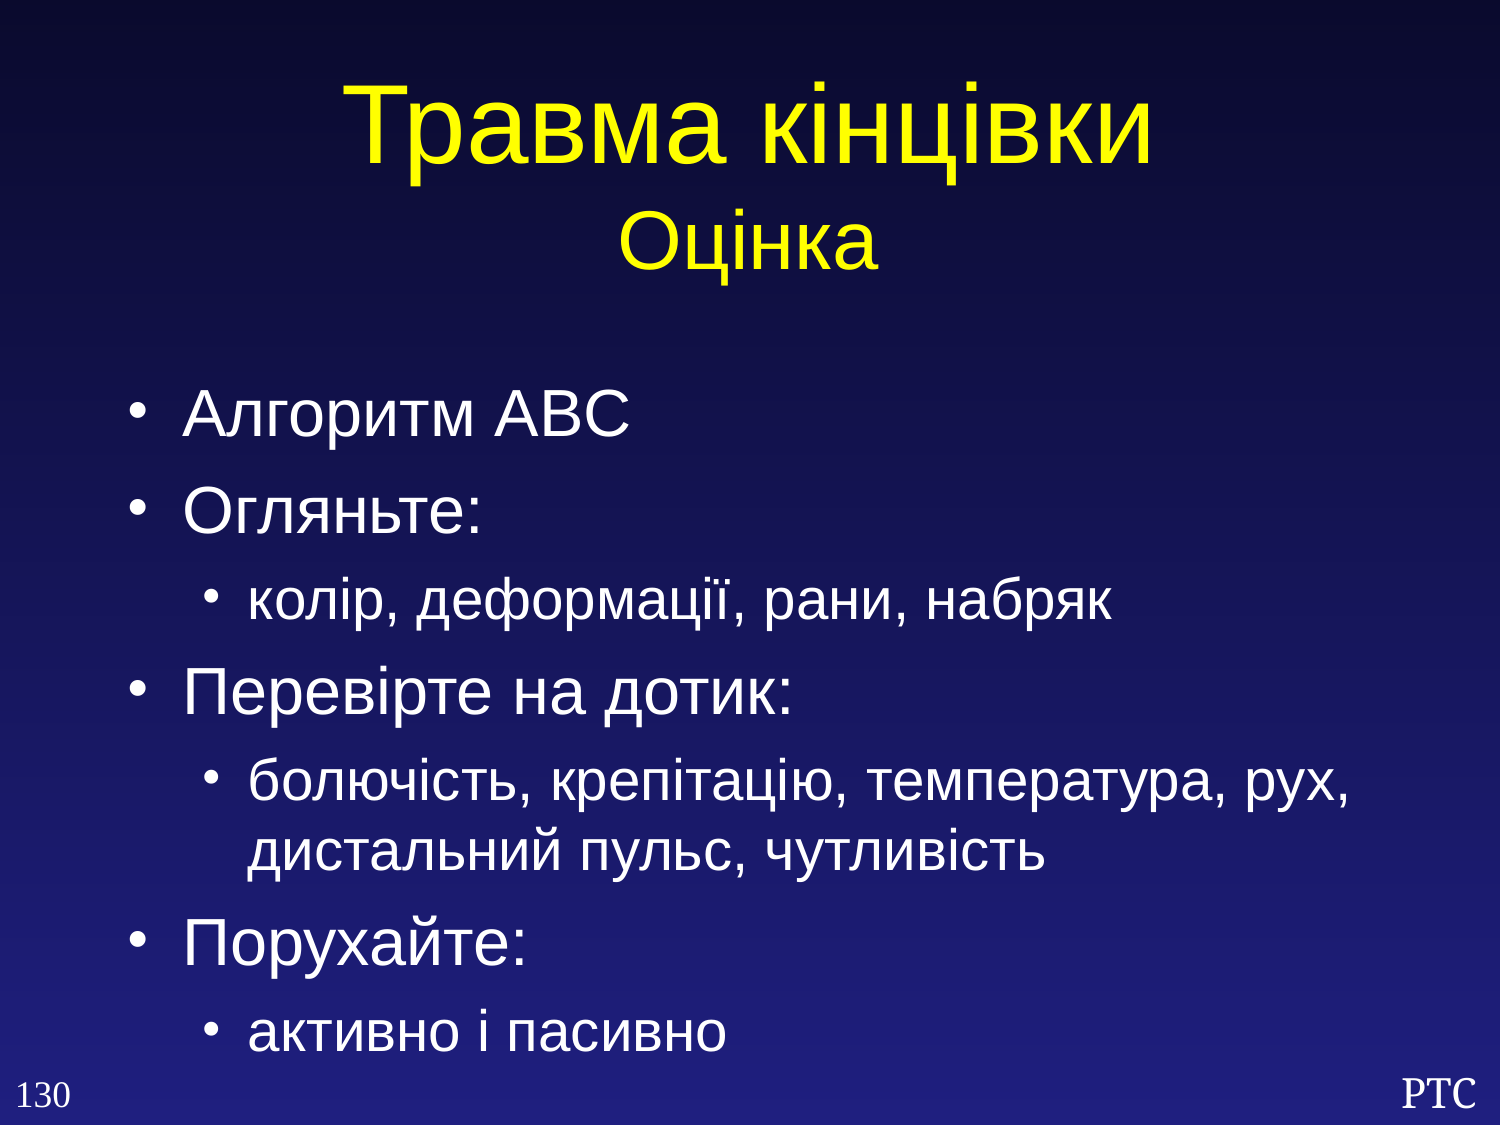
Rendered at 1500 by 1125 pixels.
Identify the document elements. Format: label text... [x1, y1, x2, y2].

text_box 130 [0, 1061, 86, 1123]
text_box Травма кінцівки Оцінка [111, 75, 1387, 263]
text_box Алгоритм ABC Огляньте: колір, деформації, рани, набряк Перевірте на дотик: болючість, крепітацію, температура, рух, дистальний пульс, чутливість Порухайте: активно і пасивно [111, 362, 1388, 1000]
